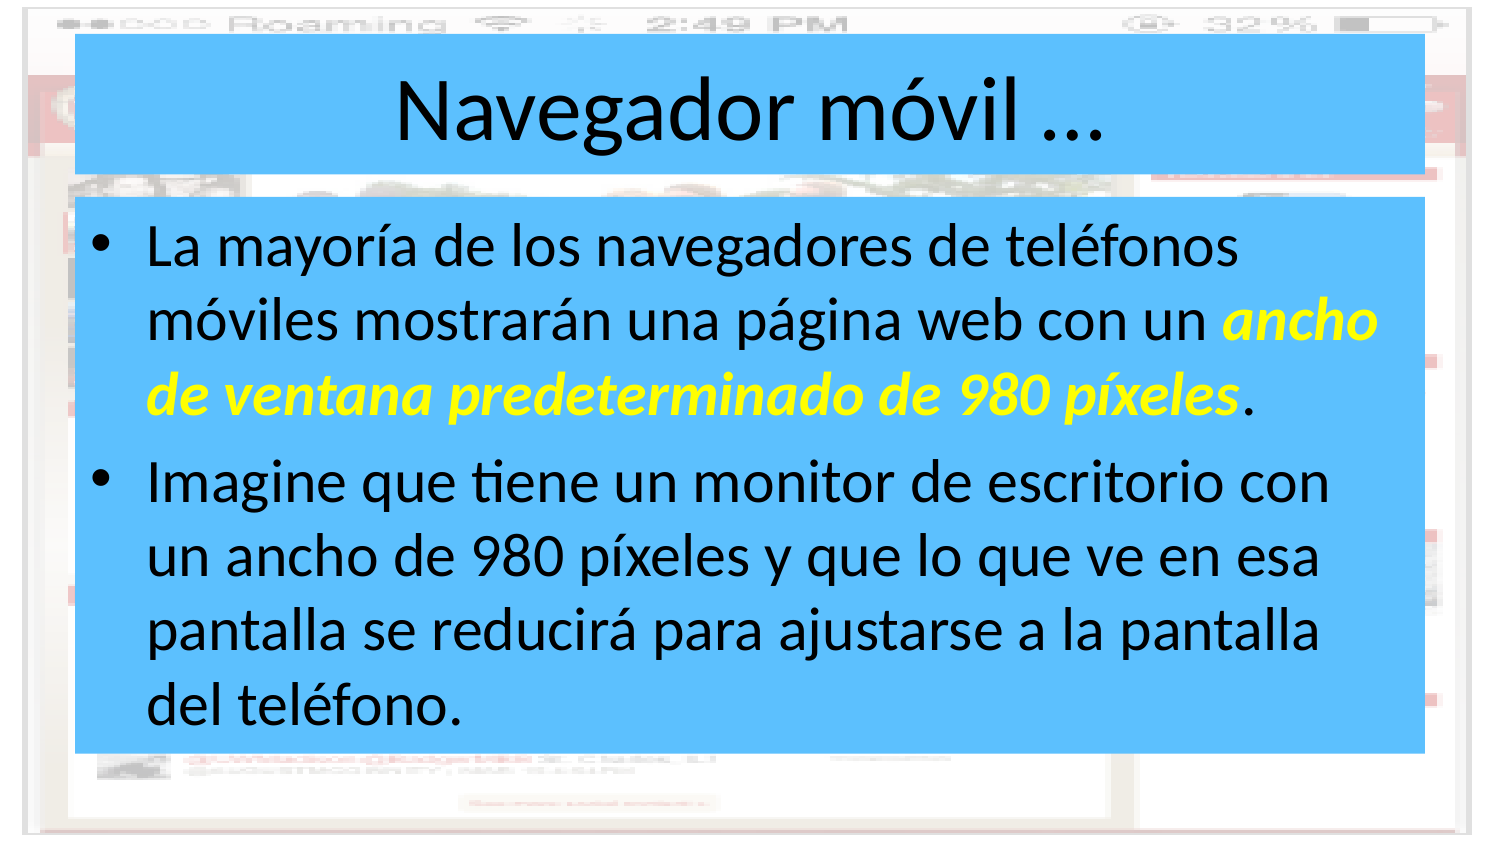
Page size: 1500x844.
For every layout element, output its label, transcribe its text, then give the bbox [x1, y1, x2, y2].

list La mayoría de los navegadores de teléfonos móviles mostrarán una página web con un ancho de ventana predeterminado de 980 píxeles. Imagine que tiene un monitor de escritorio con un ancho de 980 píxeles y que lo que ve en esa pantalla se reducirá para ajustarse a la pantalla del teléfono. [75, 196, 1425, 754]
title Navegador móvil … [75, 33, 1425, 175]
